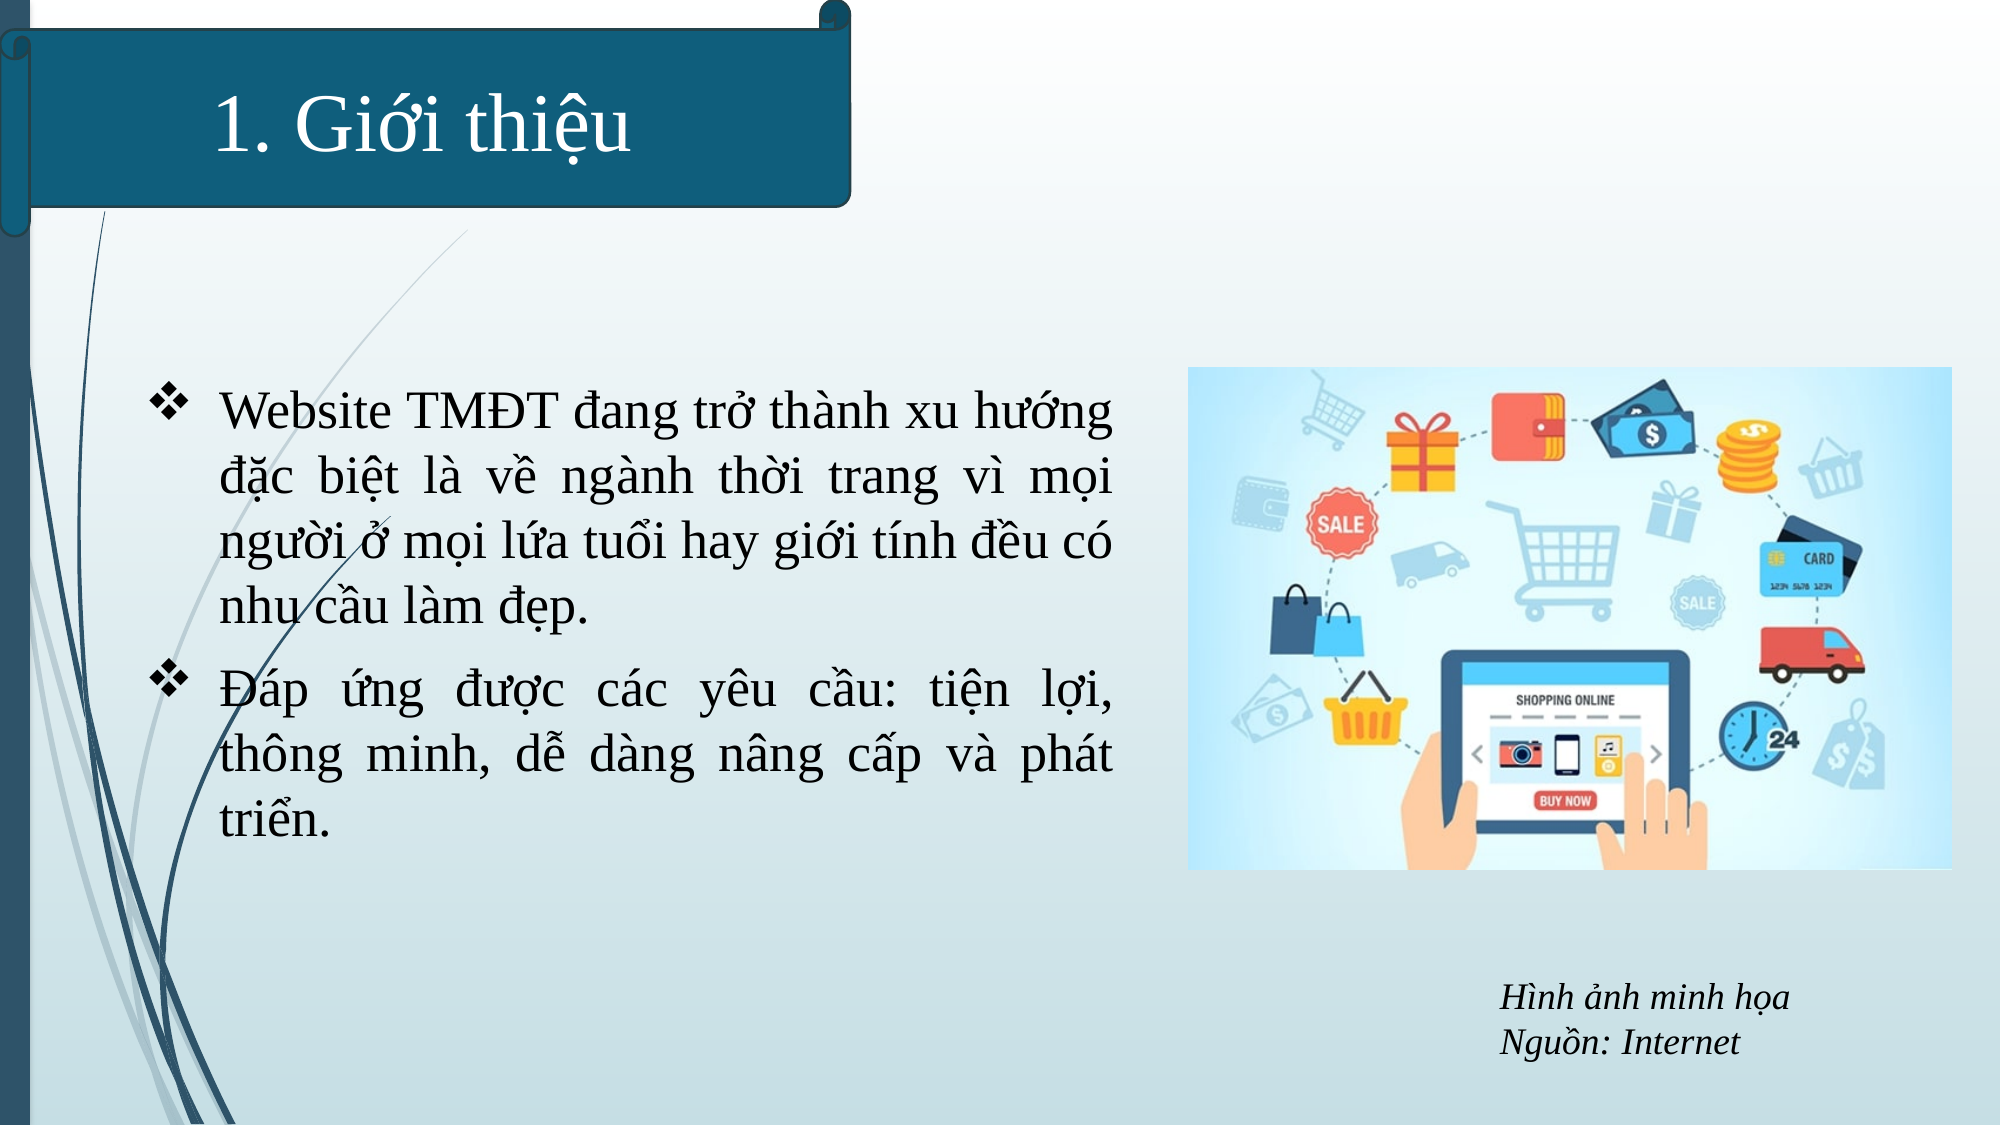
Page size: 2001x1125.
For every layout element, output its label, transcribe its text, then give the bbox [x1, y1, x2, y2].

text_box Đáp ứng được các yêu cầu: tiện lợi, thông minh, dễ dàng nâng cấp và phát triển. [129, 644, 1130, 855]
text_box Hình ảnh minh họa Nguồn: Internet [1484, 964, 1952, 1070]
picture [1188, 366, 1952, 871]
text_box 1. Giới thiệu [0, 0, 852, 238]
text_box Website TMĐT đang trở thành xu hướng đặc biệt là về ngành thời trang vì mọi người ở mọi lứa tuổi hay giới tính đều có nhu cầu làm đẹp. [129, 367, 1130, 642]
